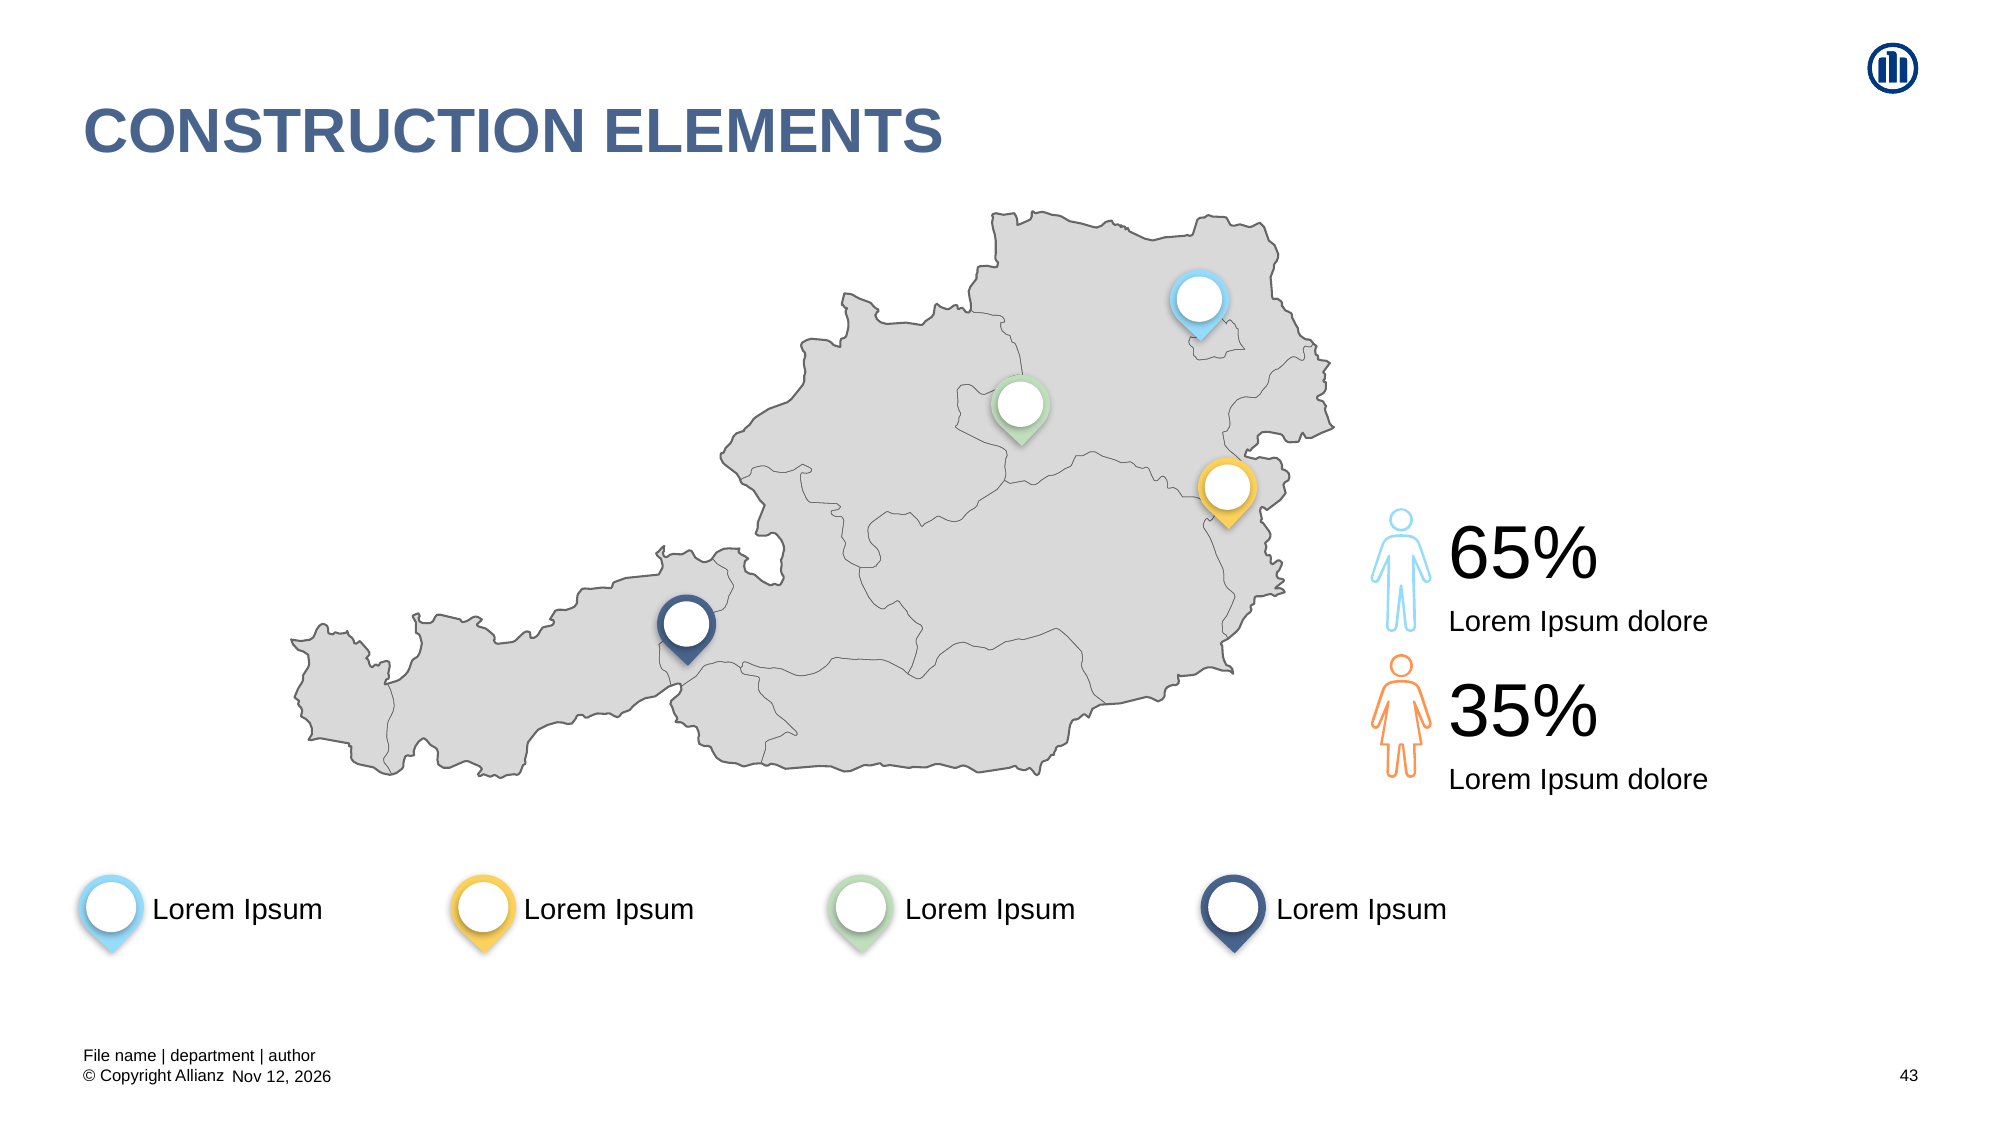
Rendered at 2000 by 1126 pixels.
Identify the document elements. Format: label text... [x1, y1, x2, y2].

text_box [1371, 679, 1432, 778]
text_box Lorem Ipsum [1276, 879, 1544, 936]
text_box Lorem Ipsum [904, 879, 1172, 936]
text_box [828, 874, 894, 941]
text_box 35% Lorem Ipsum dolore [1448, 655, 1716, 802]
text_box [1370, 534, 1432, 633]
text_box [450, 874, 517, 941]
footer File name | department | author [83, 1044, 1004, 1066]
text_box Lorem Ipsum [152, 879, 420, 936]
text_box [290, 210, 1335, 779]
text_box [1200, 874, 1267, 941]
text_box [1389, 508, 1414, 532]
title Construction elements [83, 84, 1835, 169]
slide_number 19-Aug-20 [232, 1066, 447, 1086]
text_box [78, 874, 145, 941]
text_box Lorem Ipsum [523, 879, 791, 936]
slide_number 43 [1834, 1065, 1919, 1126]
text_box 65% Lorem Ipsum dolore [1448, 496, 1716, 644]
text_box [1389, 653, 1414, 678]
